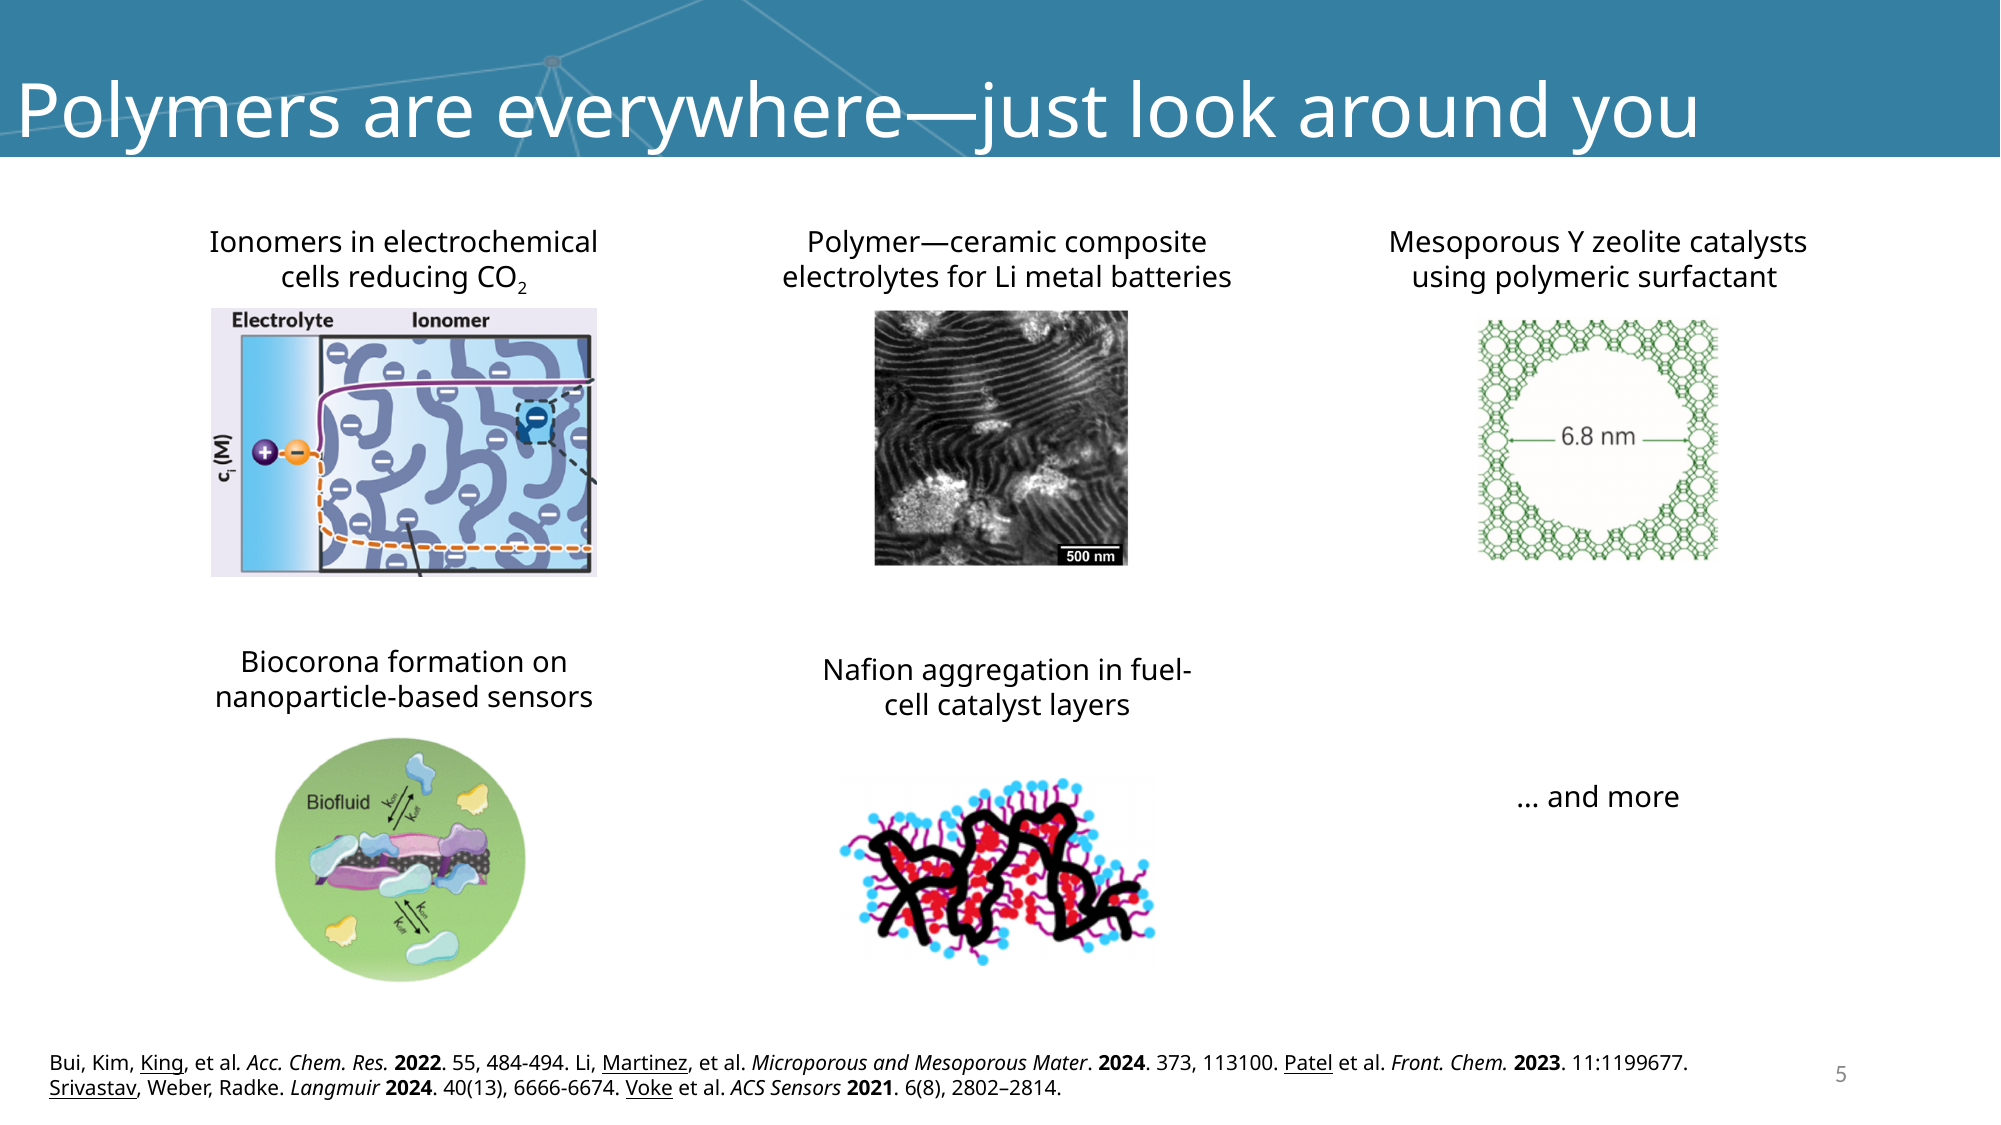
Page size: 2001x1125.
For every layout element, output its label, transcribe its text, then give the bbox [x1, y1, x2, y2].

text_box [147, 636, 661, 984]
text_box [1352, 215, 1845, 561]
text_box … and more [1389, 771, 1808, 822]
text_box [187, 215, 622, 577]
text_box Bui, Kim, King, et al. Acc. Chem. Res. 2022. 55, 484-494. Li, Martinez, et al. Microporous and Mesoporous Mater. 2024. 373, 113100. Patel et al. Front. Chem. 2023. 11:1199677. Srivastav, Weber, Radke. Langmuir 2024. 40(13), 6666-6674. Voke et al. ACS Sensors 2021. 6(8), 2802–2814. [34, 1042, 1783, 1108]
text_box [797, 644, 1217, 966]
title Polymers are everywhere—just look around you [0, 22, 1985, 154]
slide_number 5 [1783, 1042, 1863, 1103]
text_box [751, 215, 1264, 568]
